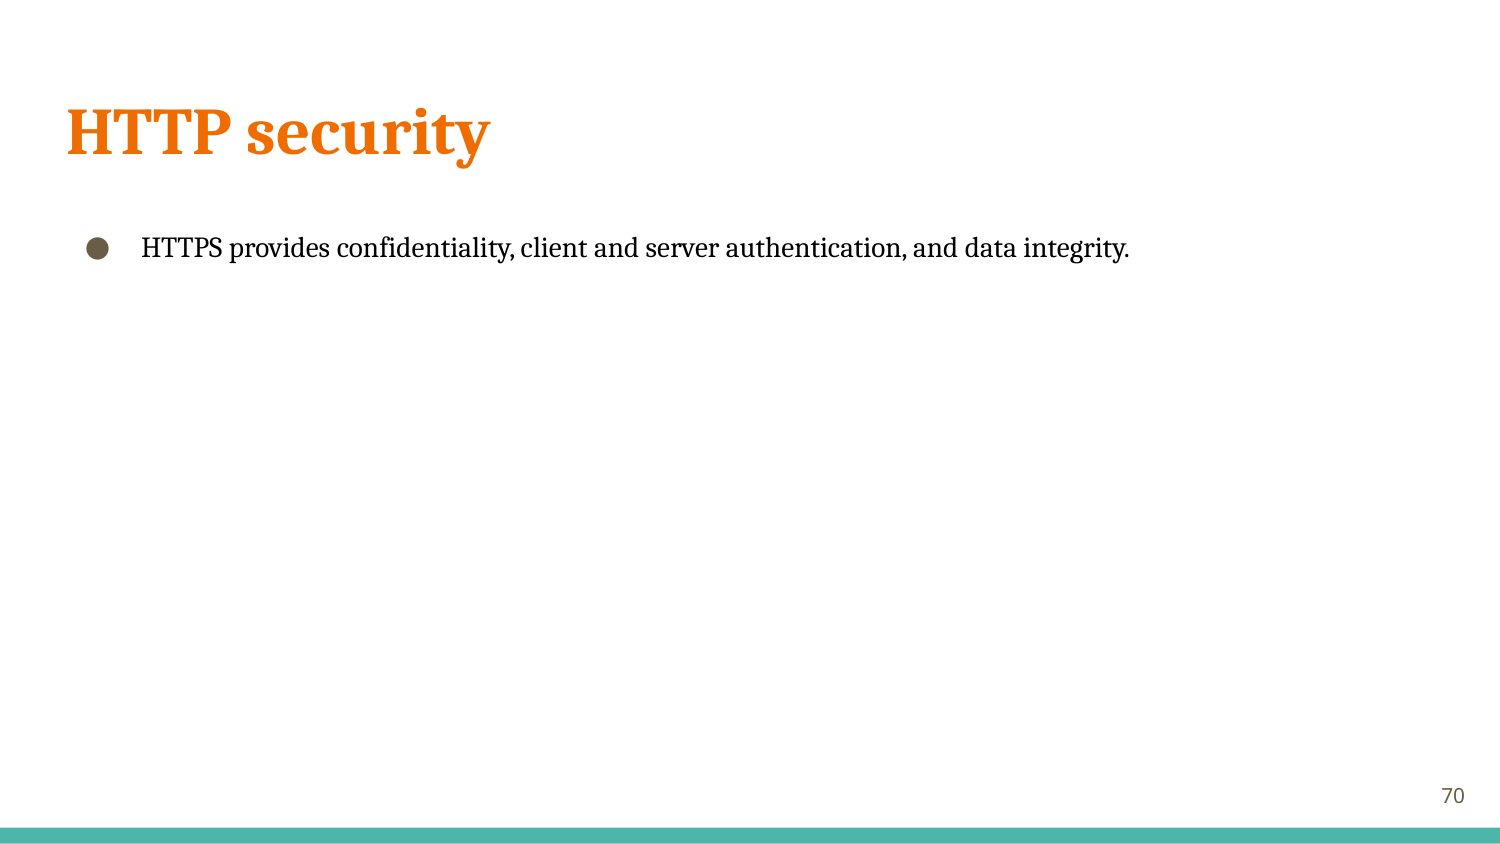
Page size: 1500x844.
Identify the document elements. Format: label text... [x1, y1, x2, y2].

slide_number ‹#› [1389, 764, 1480, 830]
list HTTPS provides confidentiality, client and server authentication, and data integrity. [51, 207, 1449, 750]
title HTTP security [51, 72, 1449, 189]
